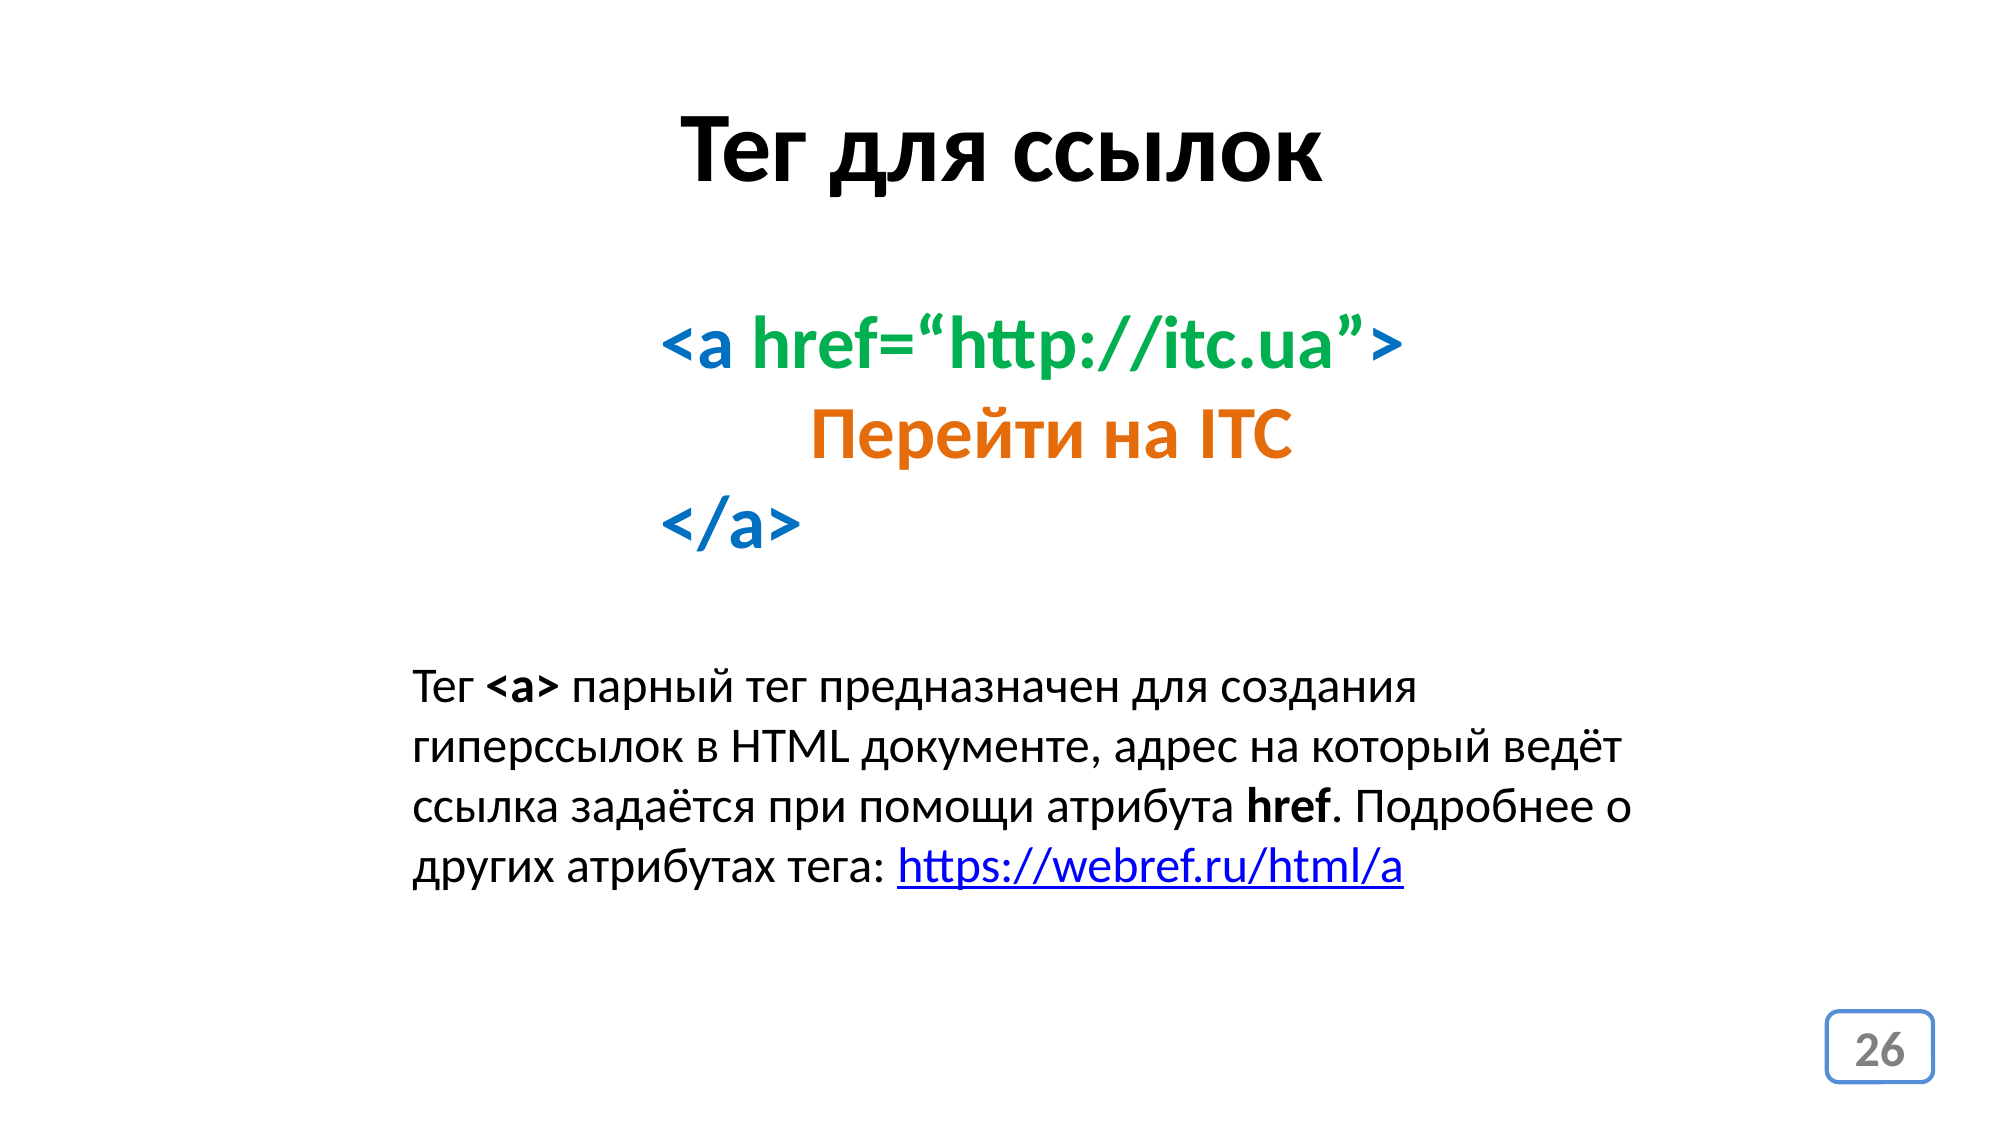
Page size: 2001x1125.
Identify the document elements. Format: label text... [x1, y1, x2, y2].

text_box Тег <a> парный тег предназначен для создания гиперссылок в HTML документе, адрес на который ведёт ссылка задаётся при помощи атрибута href. Подробнее о других атрибутах тега: https://webref.ru/html/a [397, 645, 1685, 900]
text_box Тег для ссылок [251, 74, 1752, 210]
text_box <a href=“http://itc.ua”> Перейти на ITC </a> [645, 286, 1437, 572]
text_box 26 [1824, 1009, 1936, 1085]
